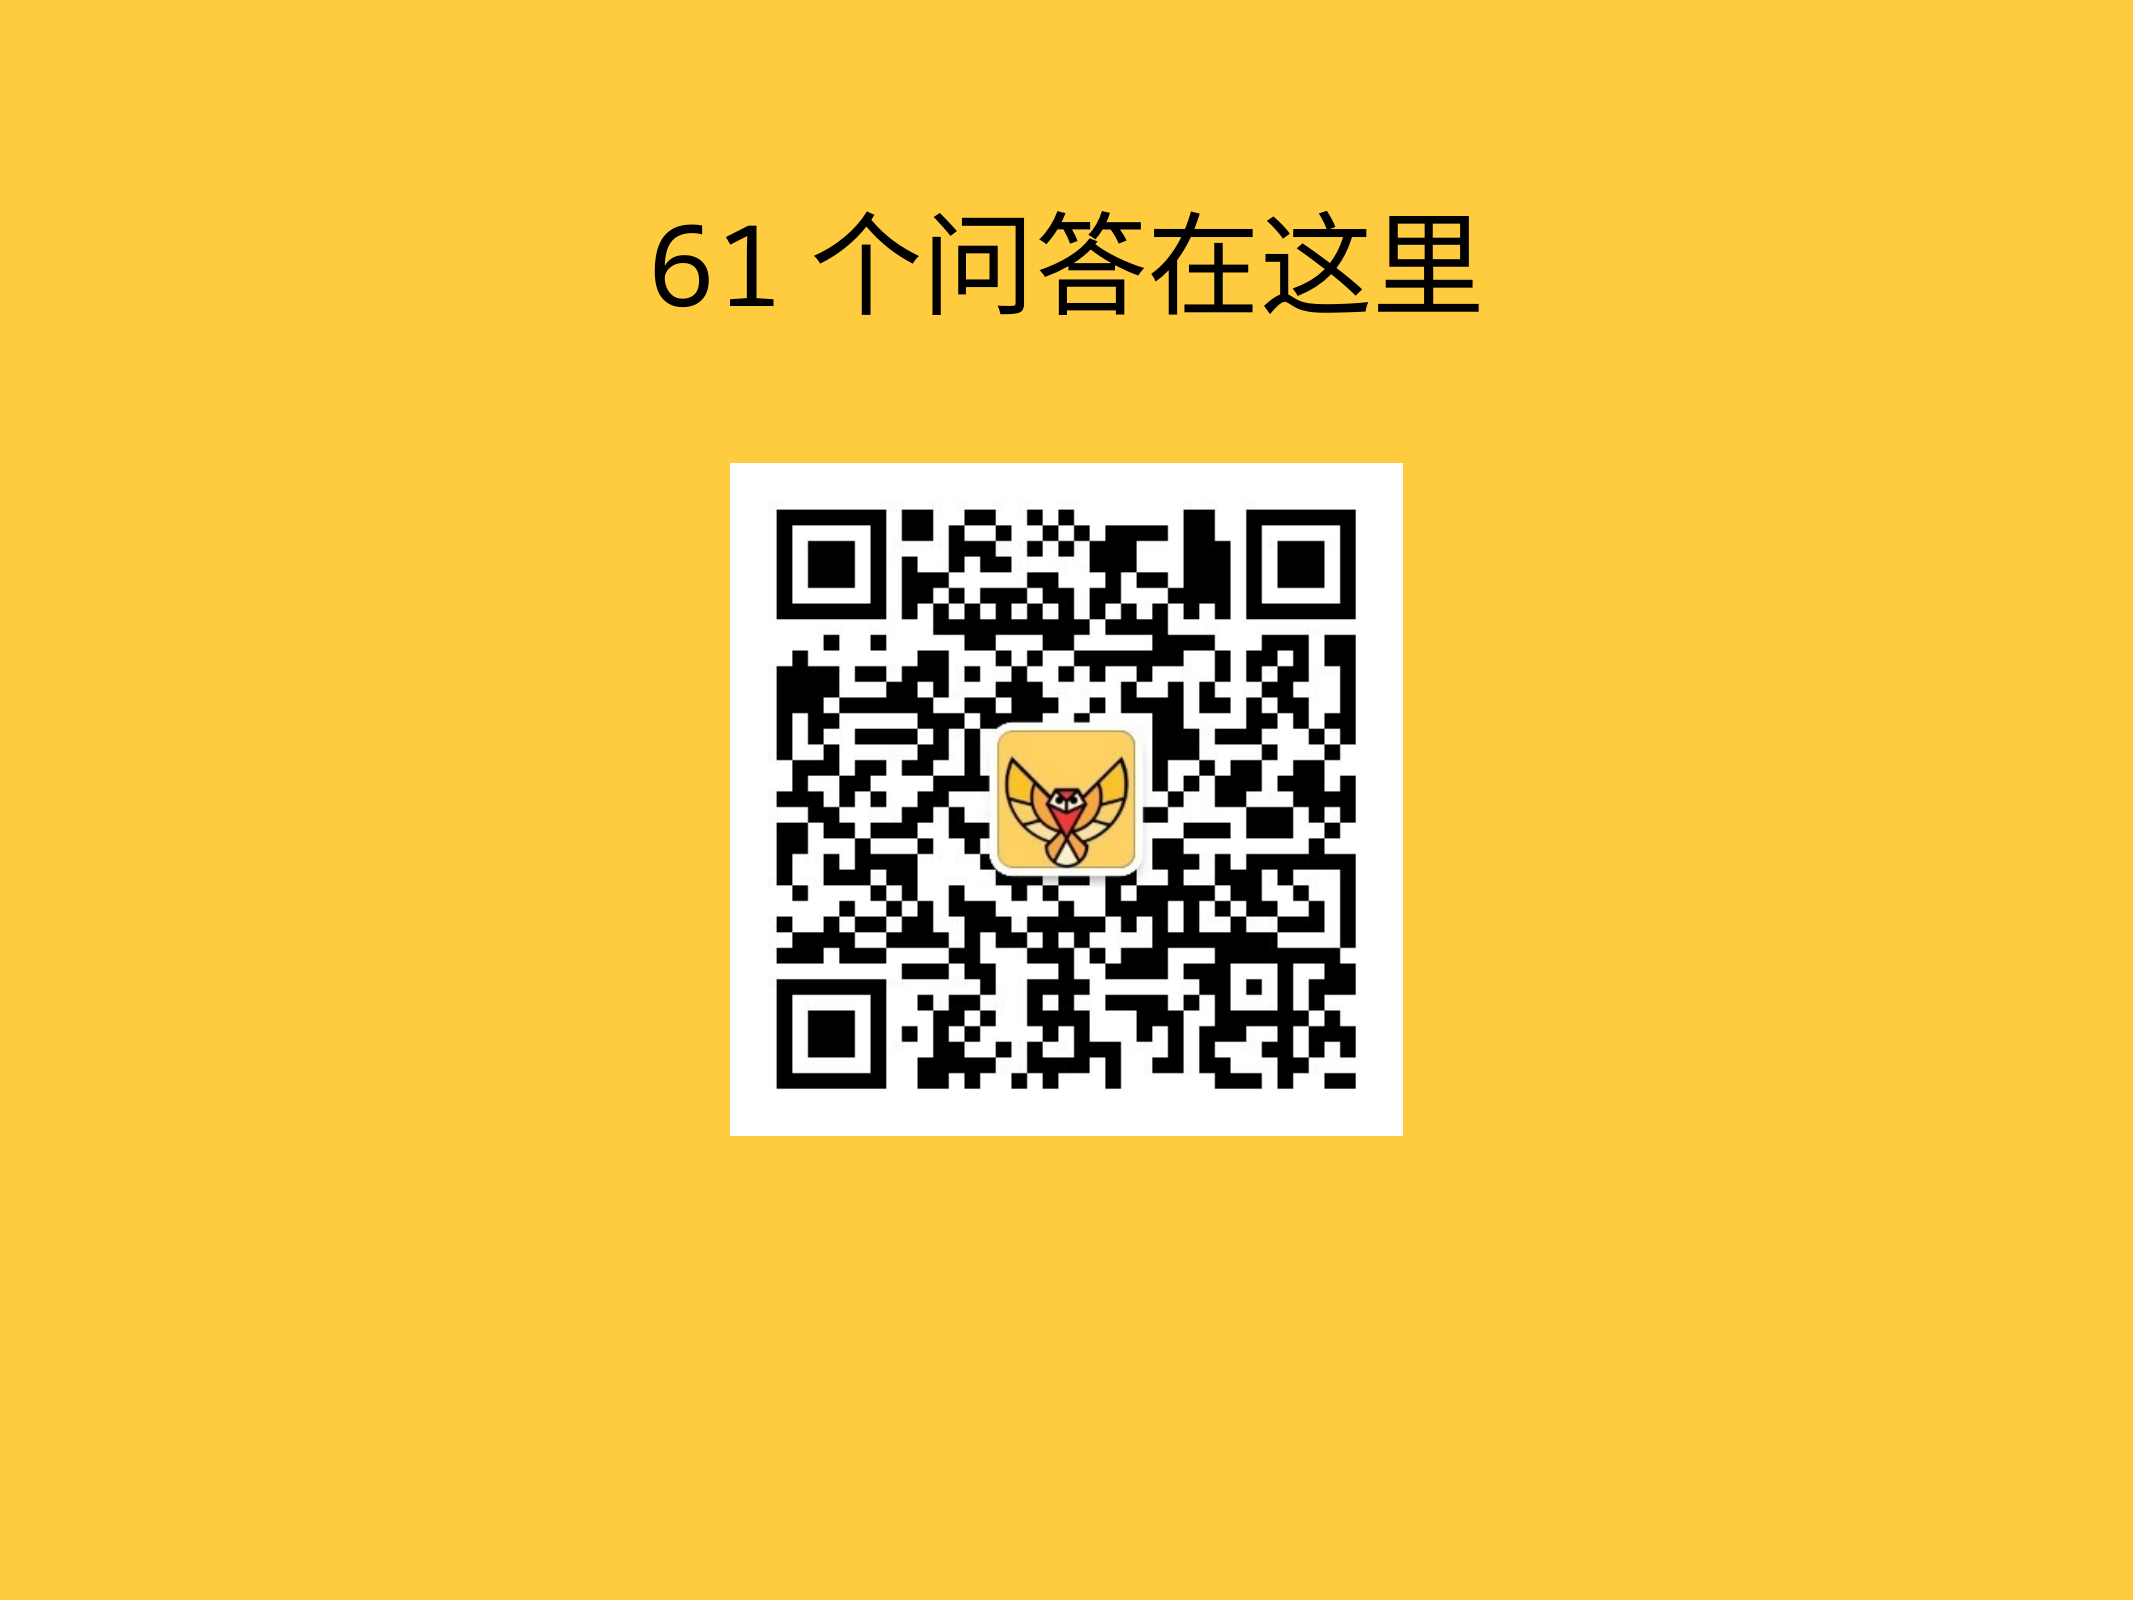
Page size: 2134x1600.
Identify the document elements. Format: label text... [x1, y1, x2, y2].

text_box 61个问答在这里 [639, 185, 1494, 337]
picture [730, 463, 1403, 1137]
